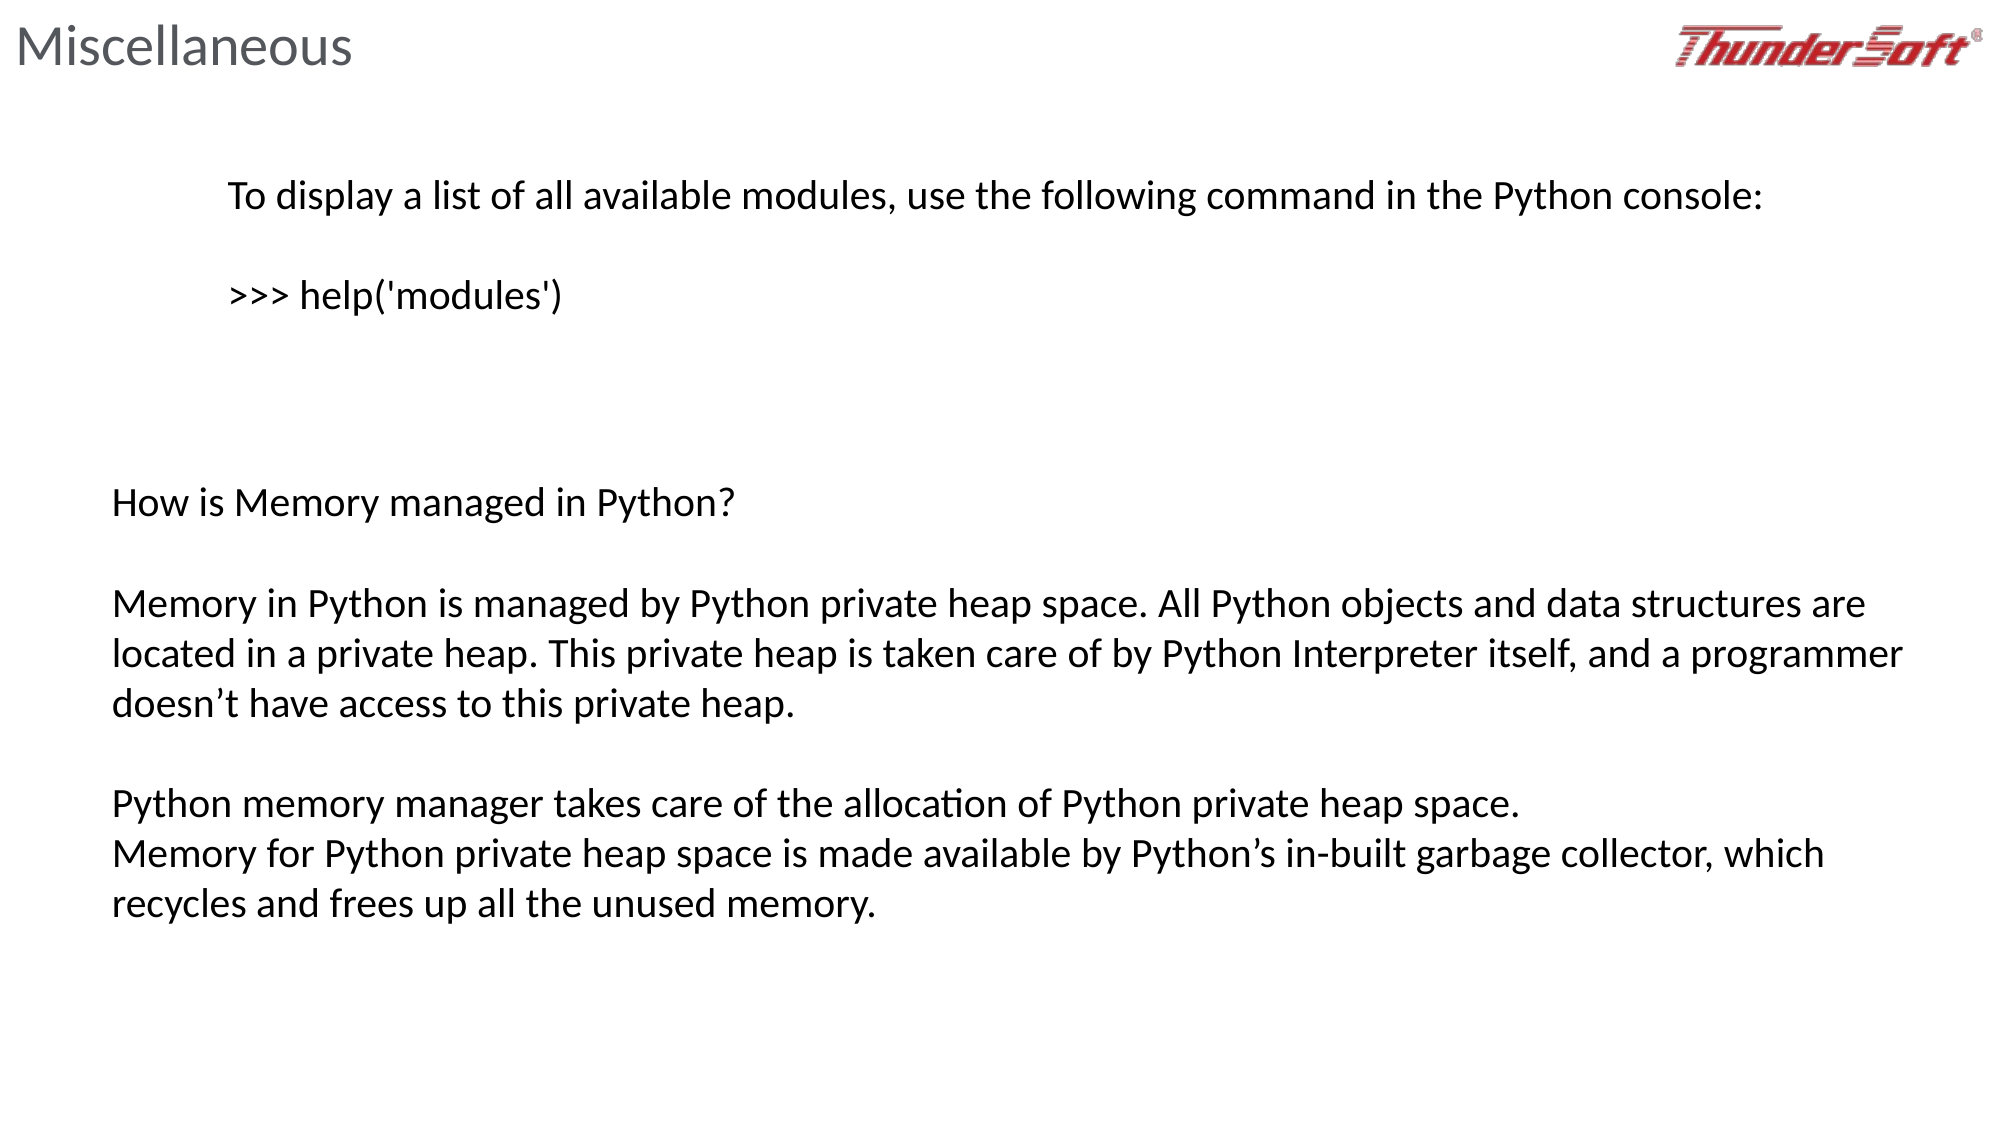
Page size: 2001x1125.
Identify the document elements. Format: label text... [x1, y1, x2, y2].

picture [1670, 13, 2000, 86]
text_box To display a list of all available modules, use the following command in the Python console: >>> help('modules') [212, 160, 1828, 326]
text_box How is Memory managed in Python? Memory in Python is managed by Python private heap space. All Python objects and data structures are located in a private heap. This private heap is taken care of by Python Interpreter itself, and a programmer doesn’t have access to this private heap. Python memory manager takes care of the allocation of Python private heap space. Memory for Python private heap space is made available by Python’s in-built garbage collector, which recycles and frees up all the unused memory. [97, 467, 1931, 933]
text_box Miscellaneous [0, 0, 368, 85]
